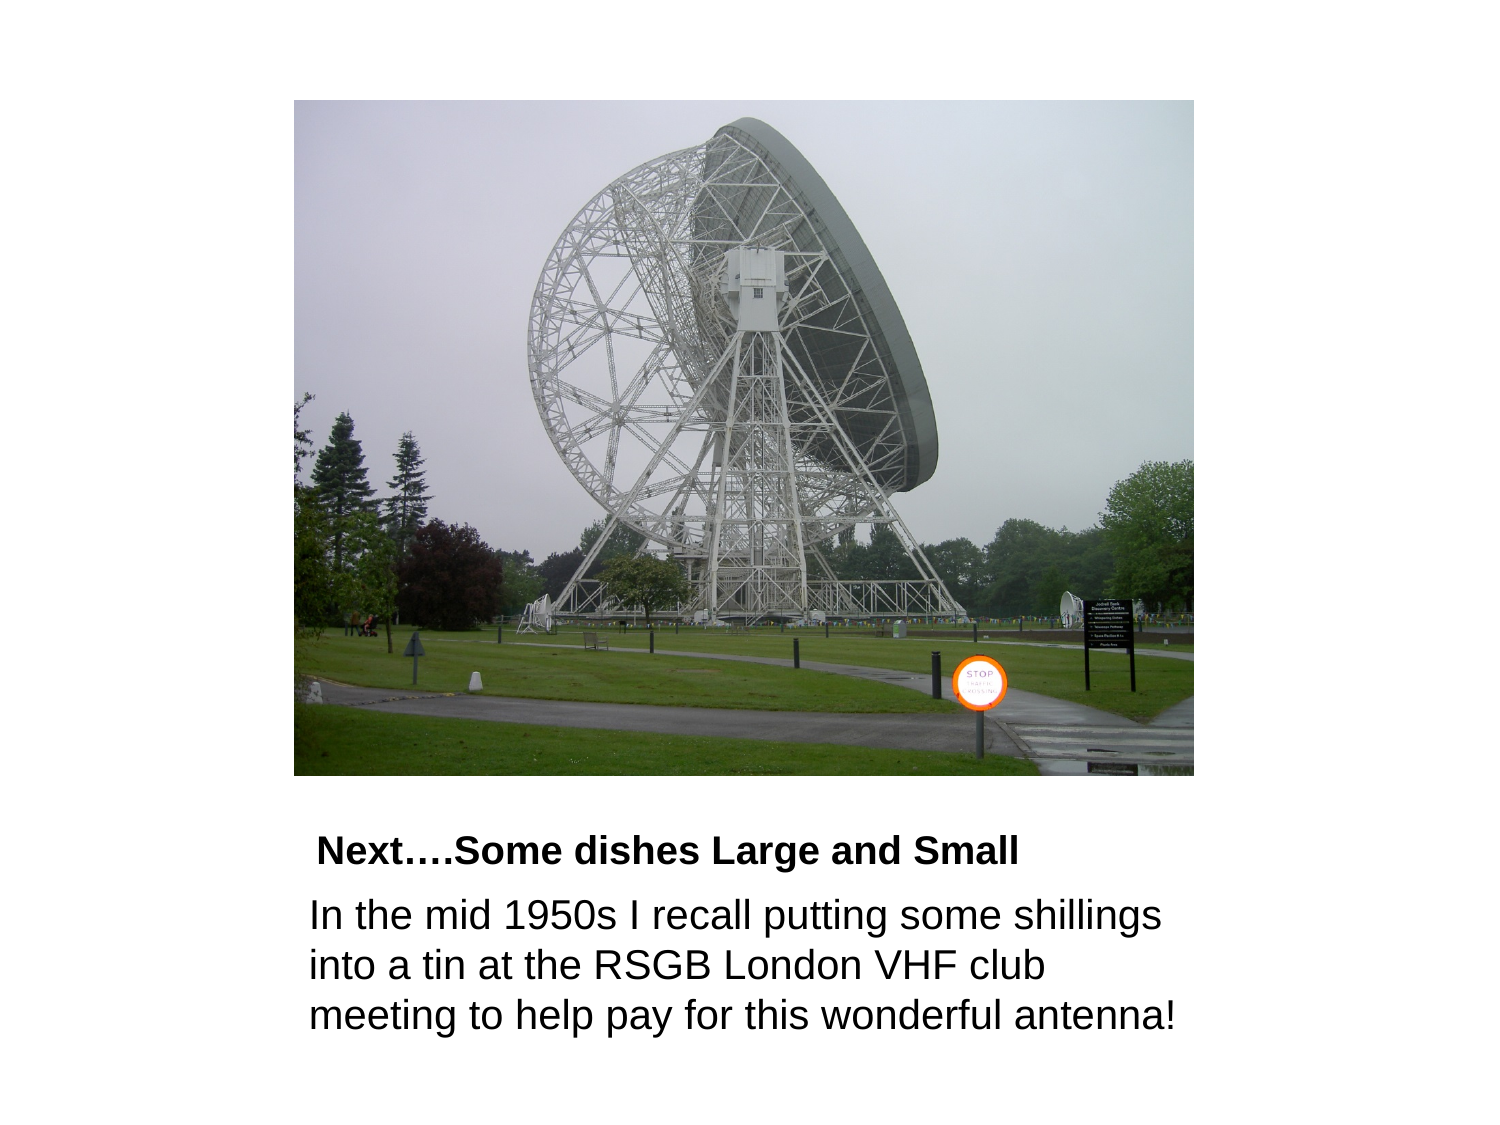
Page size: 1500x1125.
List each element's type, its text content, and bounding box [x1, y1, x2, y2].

picture [293, 100, 1195, 776]
title Next….Some dishes Large and Small [294, 787, 1194, 880]
list In the mid 1950s I recall putting some shillings into a tin at the RSGB London VHF club meeting to help pay for this wonderful antenna! [294, 880, 1194, 1013]
